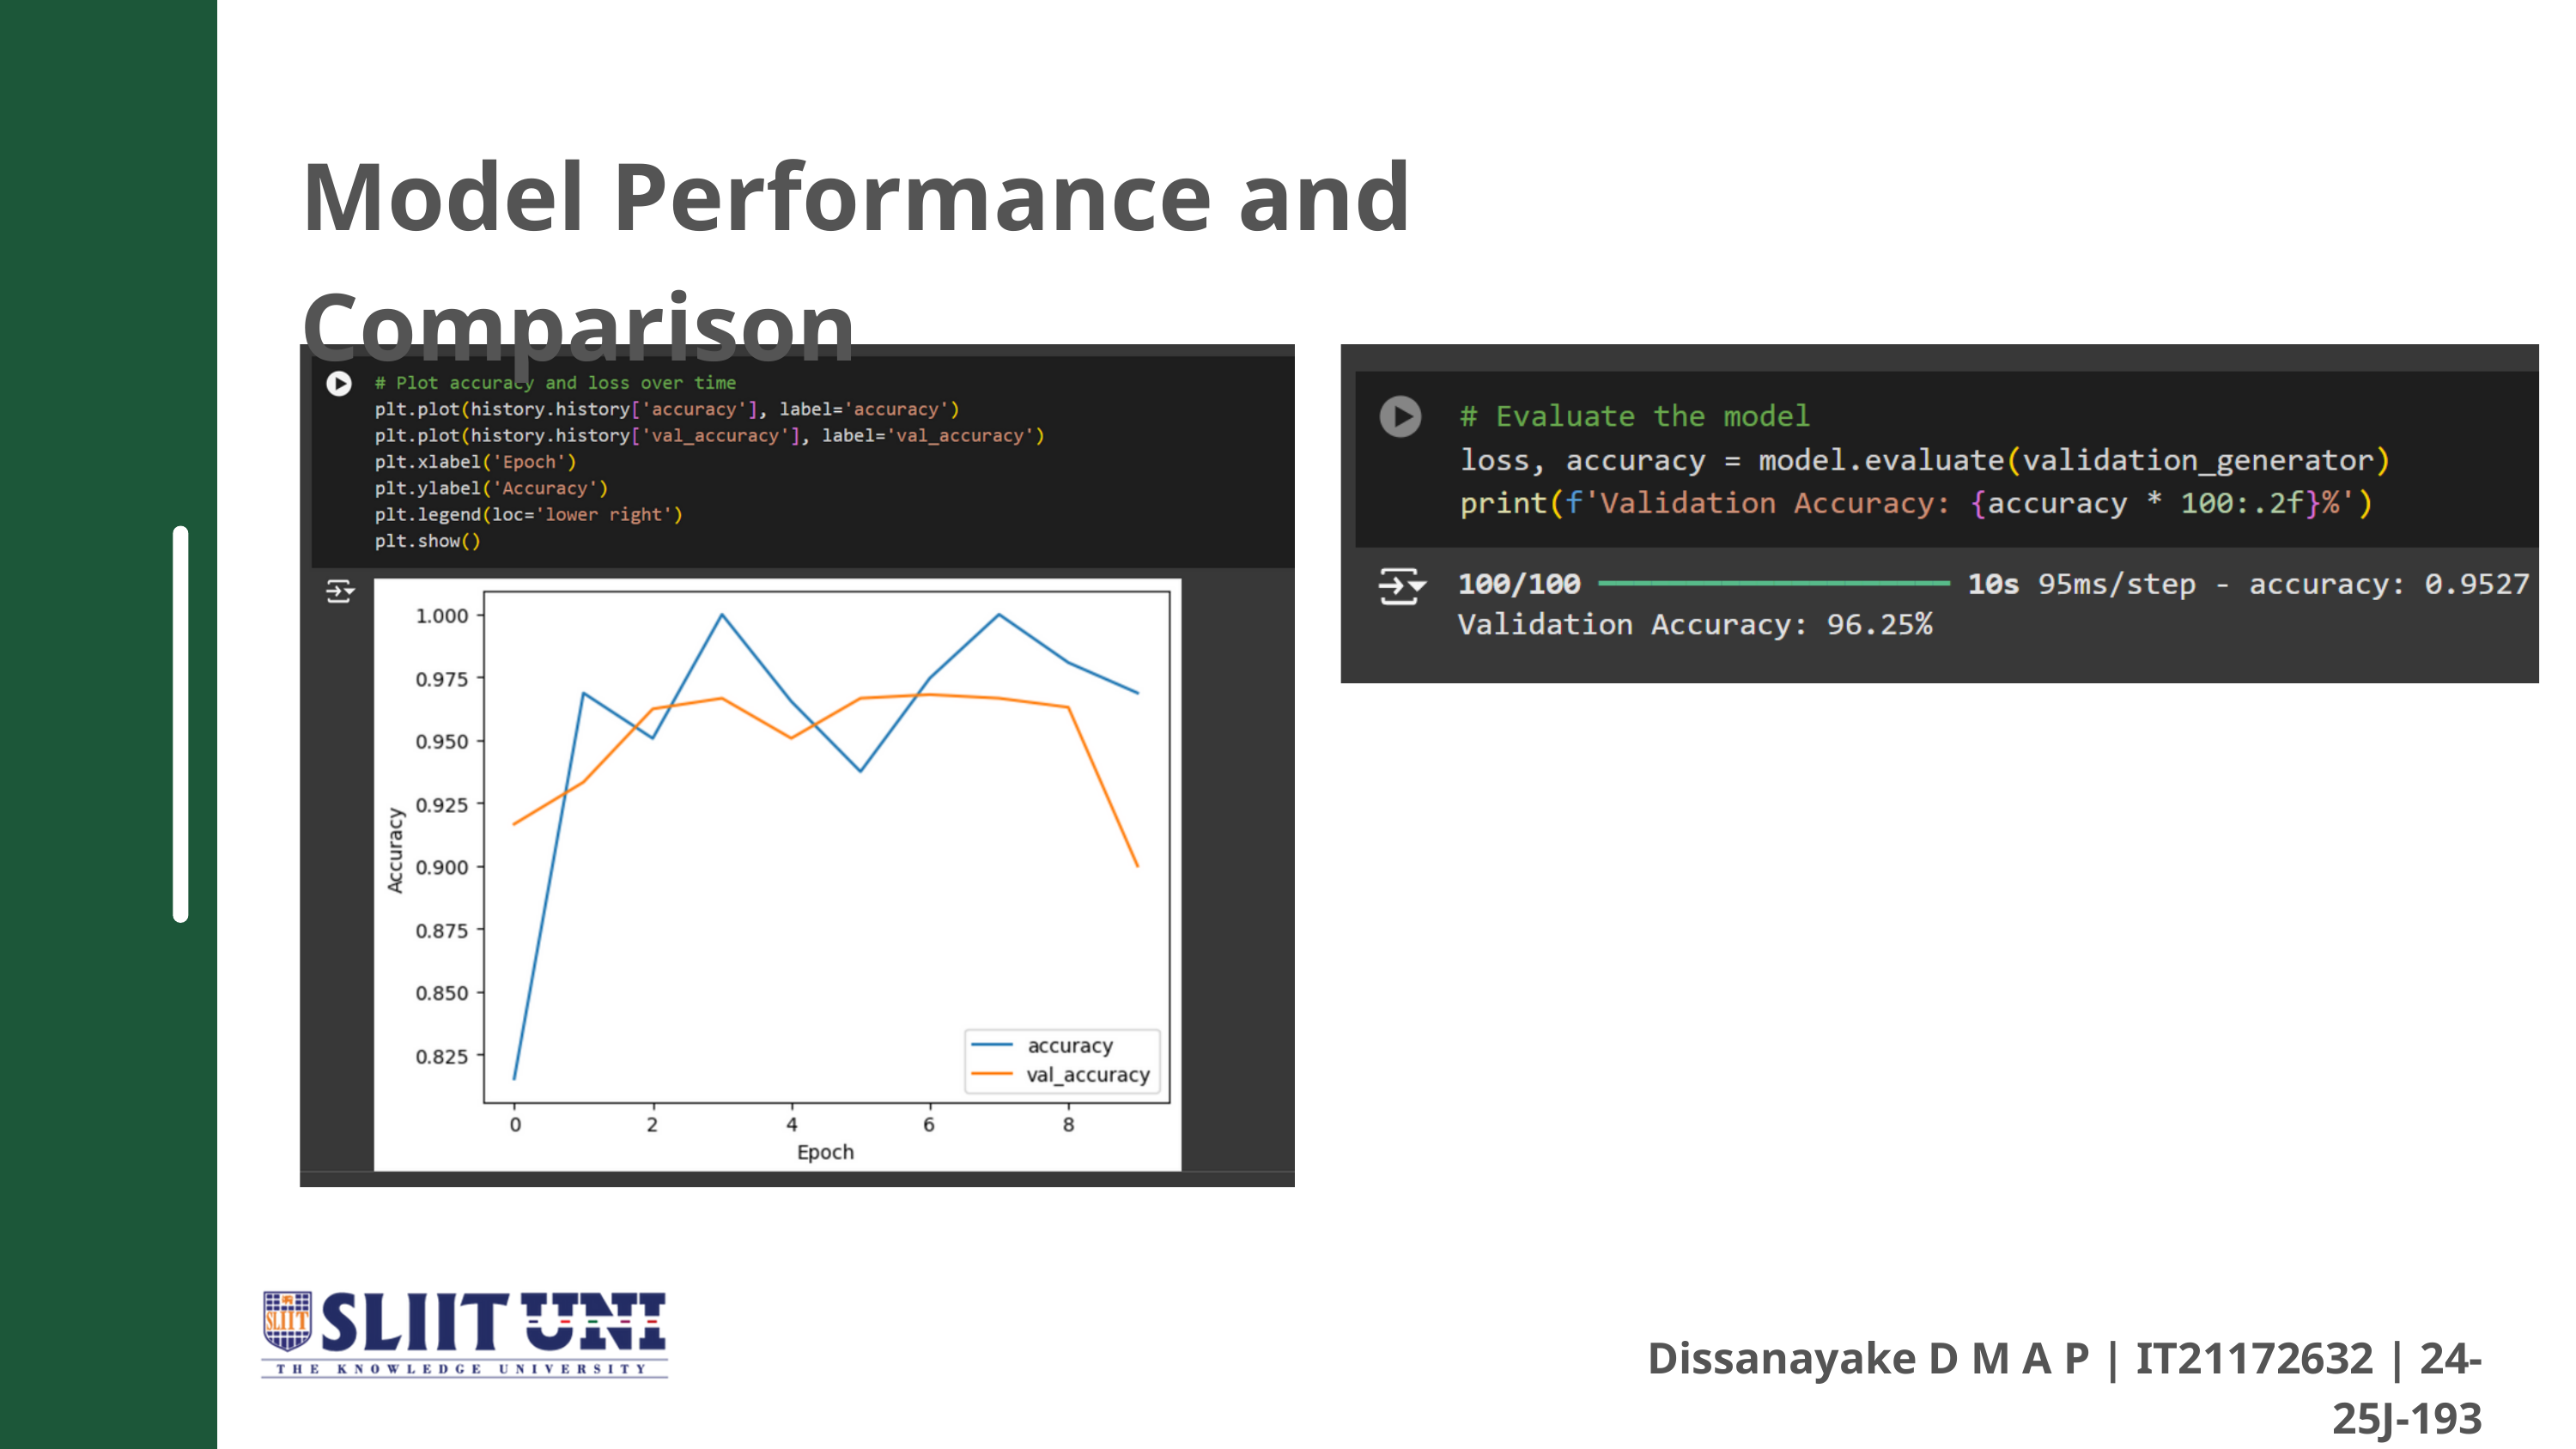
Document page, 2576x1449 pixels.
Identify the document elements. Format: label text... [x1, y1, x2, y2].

text_box Model Performance and Comparison [300, 119, 1941, 380]
text_box [300, 380, 1296, 1187]
text_box [1340, 344, 2540, 683]
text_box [0, 0, 218, 1449]
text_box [173, 525, 189, 924]
text_box [246, 1275, 682, 1393]
text_box Dissanayake D M A P | IT21172632 | 24-25J-193 [1571, 1322, 2483, 1443]
